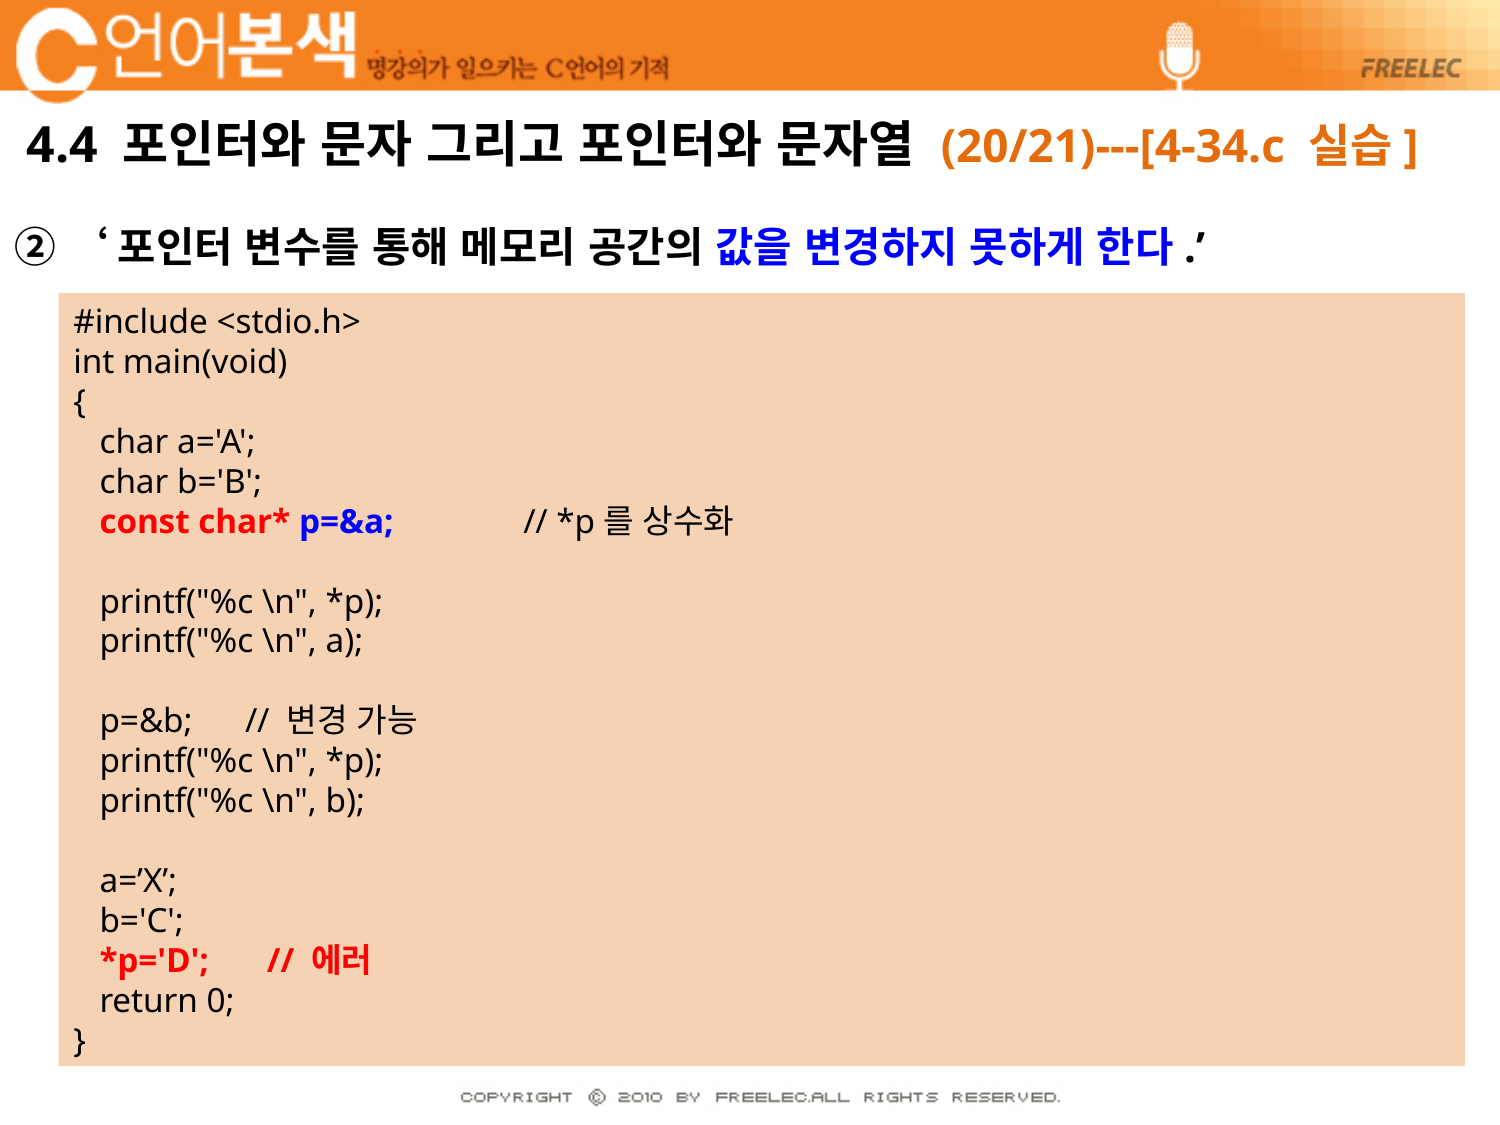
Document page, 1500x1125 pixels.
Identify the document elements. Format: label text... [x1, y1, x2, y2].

picture [0, 279, 1500, 1125]
text_box #include <stdio.h> int main(void) { char a='A'; char b='B'; const char* p=&a; // *p를 상수화 printf("%c \n", *p); printf("%c \n", a); p=&b; // 변경 가능 printf("%c \n", *p); printf("%c \n", b); a=’X’; b='C'; *p='D'; // 에러 return 0; } [58, 292, 1465, 1067]
picture [0, 0, 1500, 213]
text_box ‘포인터 변수를 통해 메모리 공간의 값을 변경하지 못하게 한다.’ [0, 213, 1500, 279]
title 4.4 포인터와 문자 그리고 포인터와 문자열 (20/21)---[4-34.c 실습] [11, 107, 1500, 178]
